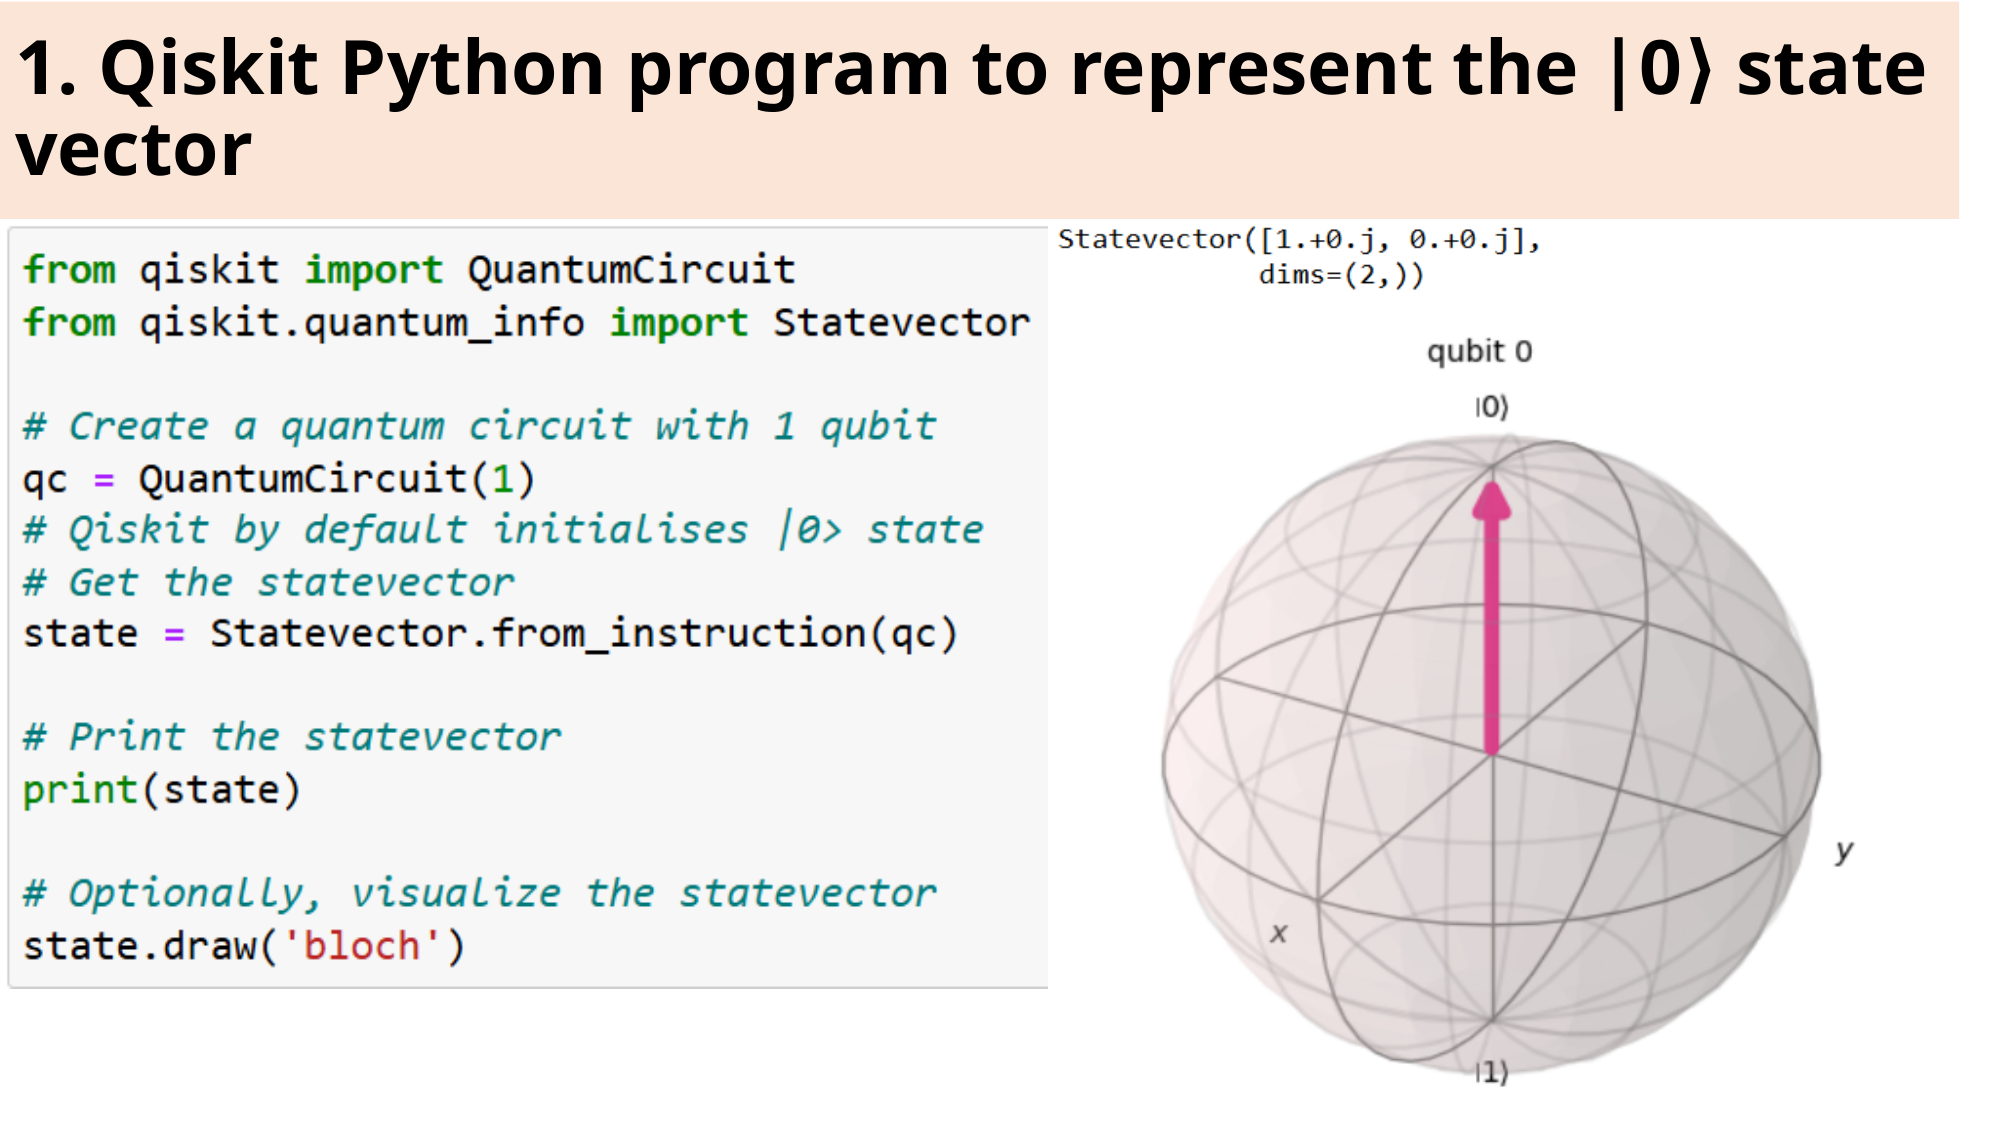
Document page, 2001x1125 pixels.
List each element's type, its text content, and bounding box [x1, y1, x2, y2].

title 1. Qiskit Python program to represent the |0⟩ state vector [0, 1, 1960, 219]
picture [0, 219, 2000, 1090]
